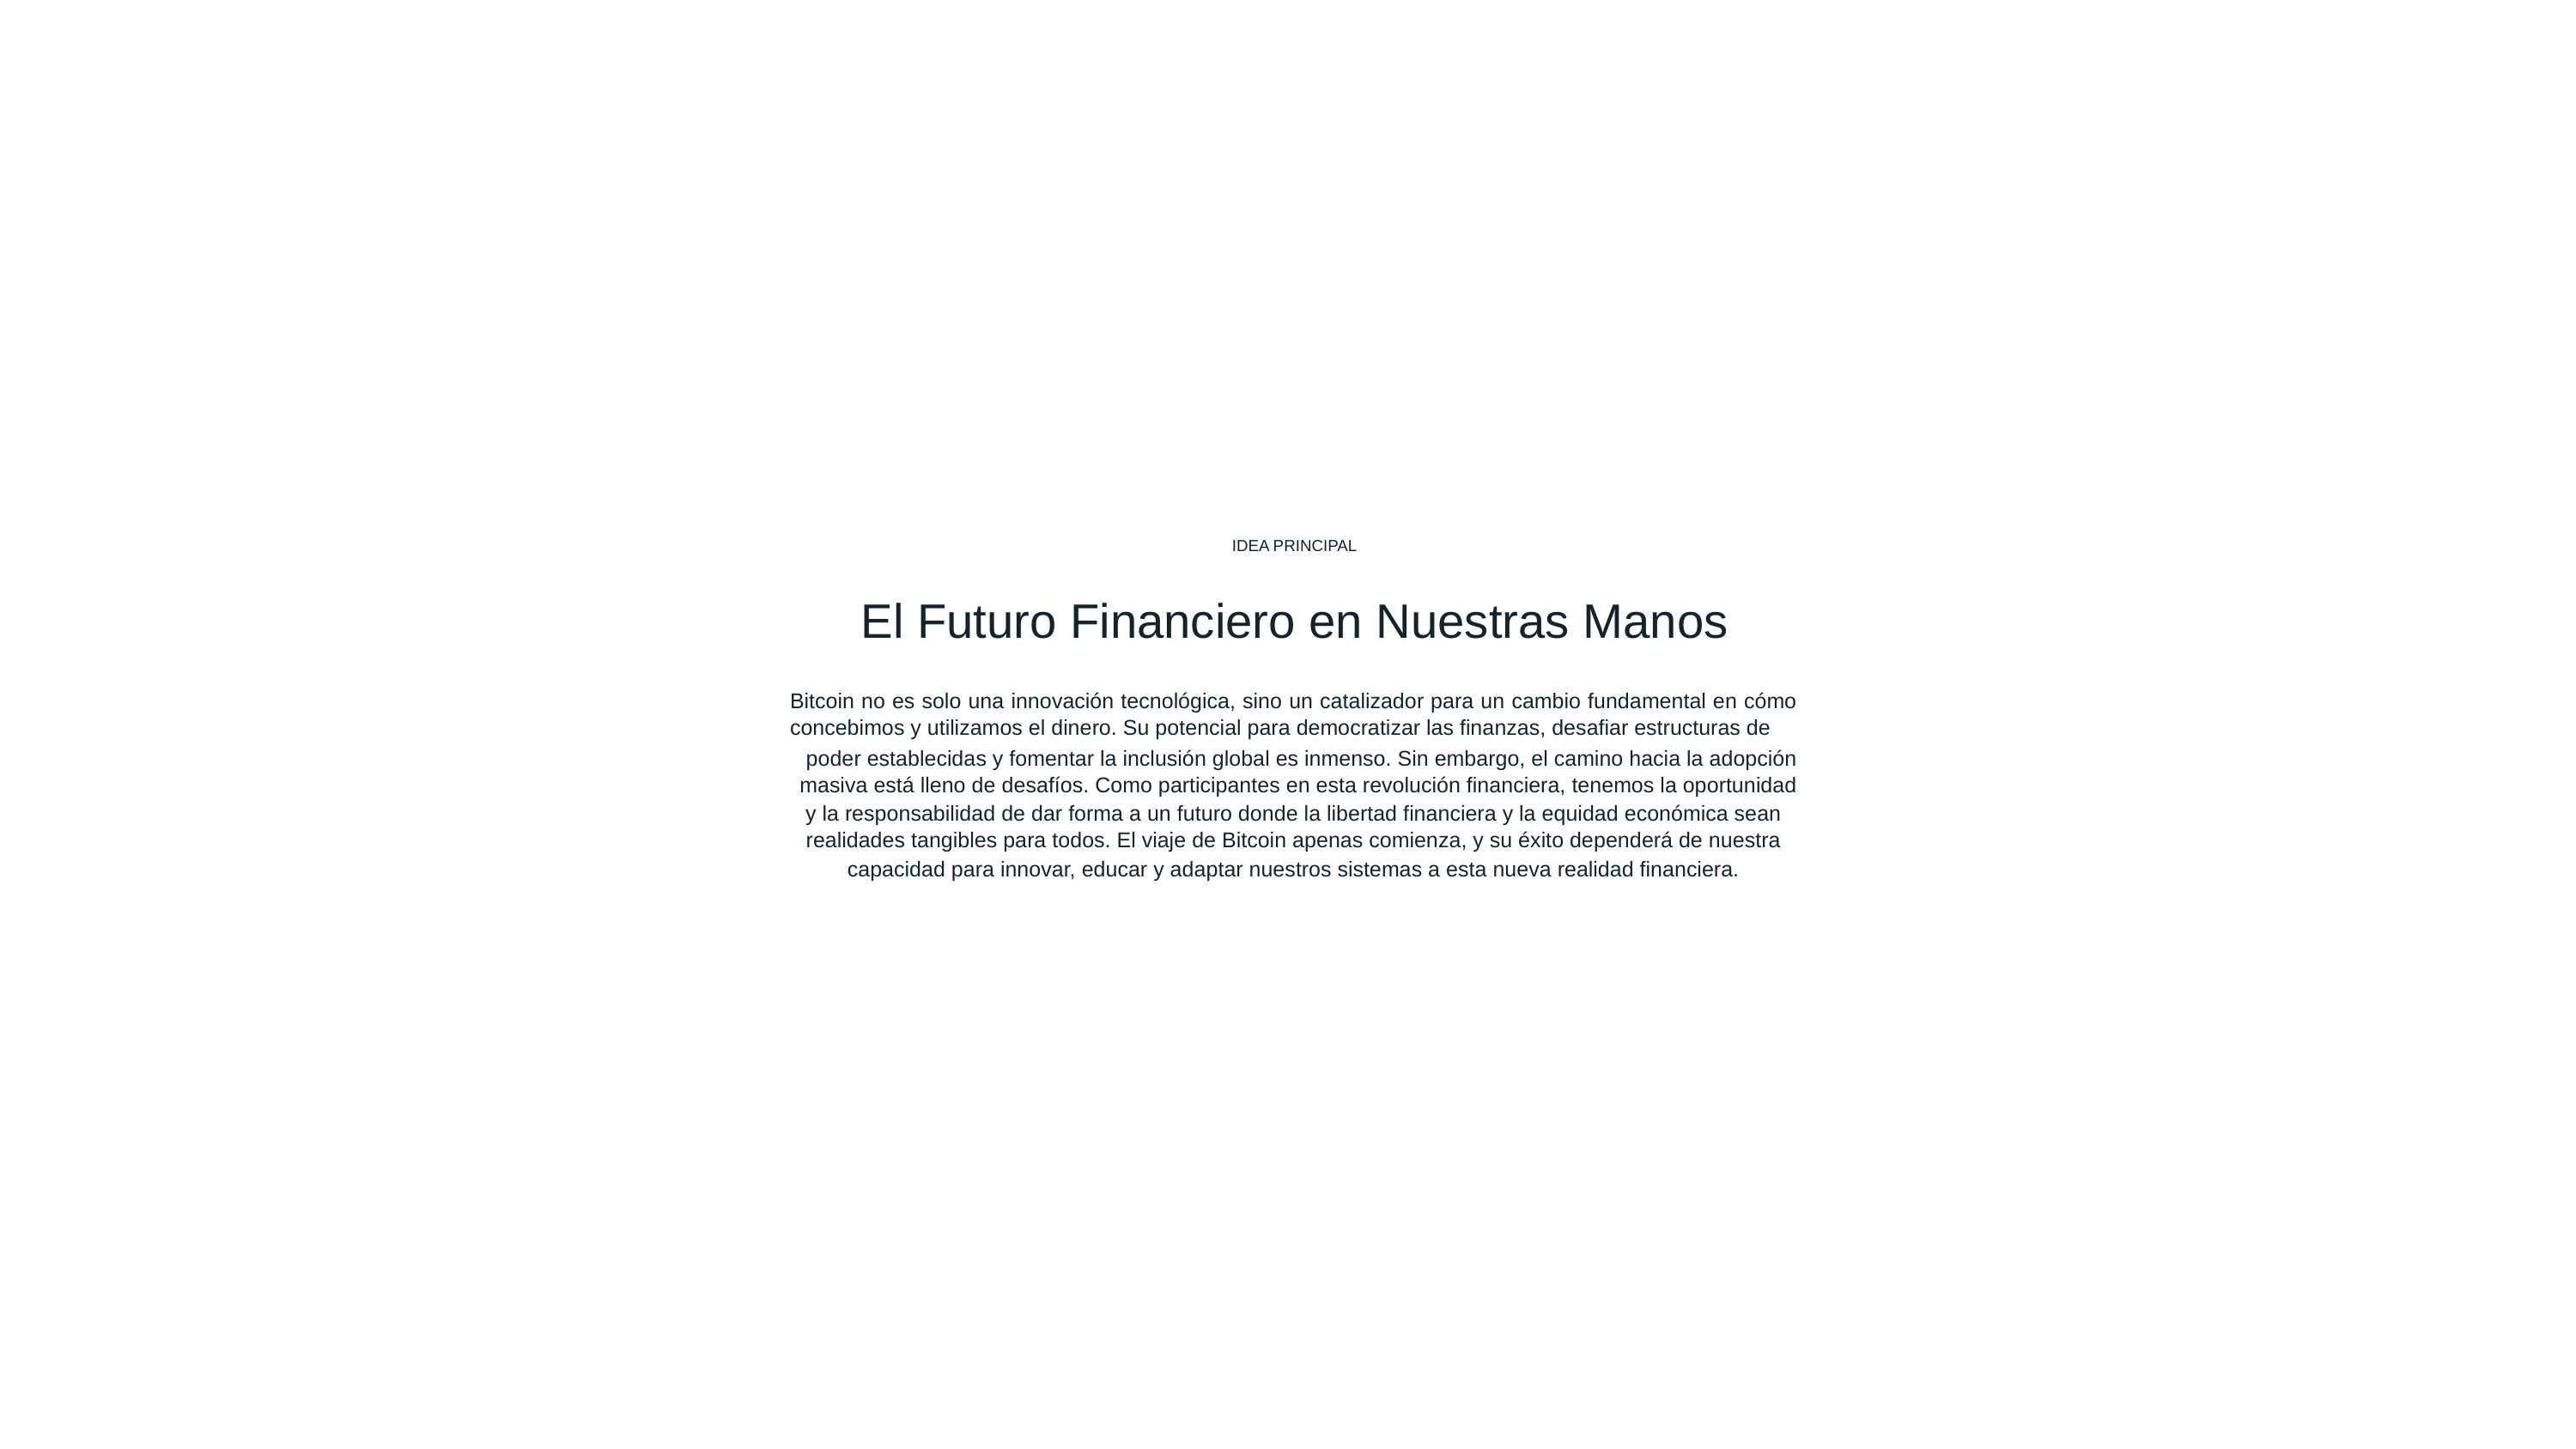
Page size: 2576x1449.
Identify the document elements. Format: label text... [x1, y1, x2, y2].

text_box IDEA PRINCIPAL El Futuro Financiero en Nuestras Manos Bitcoin no es solo una innovación tecnológica, sino un catalizador para un cambio fundamental en cómo concebimos y utilizamos el dinero. Su potencial para democratizar las finanzas, desafiar estructuras de poder establecidas y fomentar la inclusión global es inmenso. Sin embargo, el camino hacia la adopción masiva está lleno de desafíos. Como participantes en esta revolución financiera, tenemos la oportunidad y la responsabilidad de dar forma a un futuro donde la libertad financiera y la equidad económica sean realidades tangibles para todos. El viaje de Bitcoin apenas comienza, y su éxito dependerá de nuestra capacidad para innovar, educar y adaptar nuestros sistemas a esta nueva realidad financiera. [789, 535, 1800, 883]
